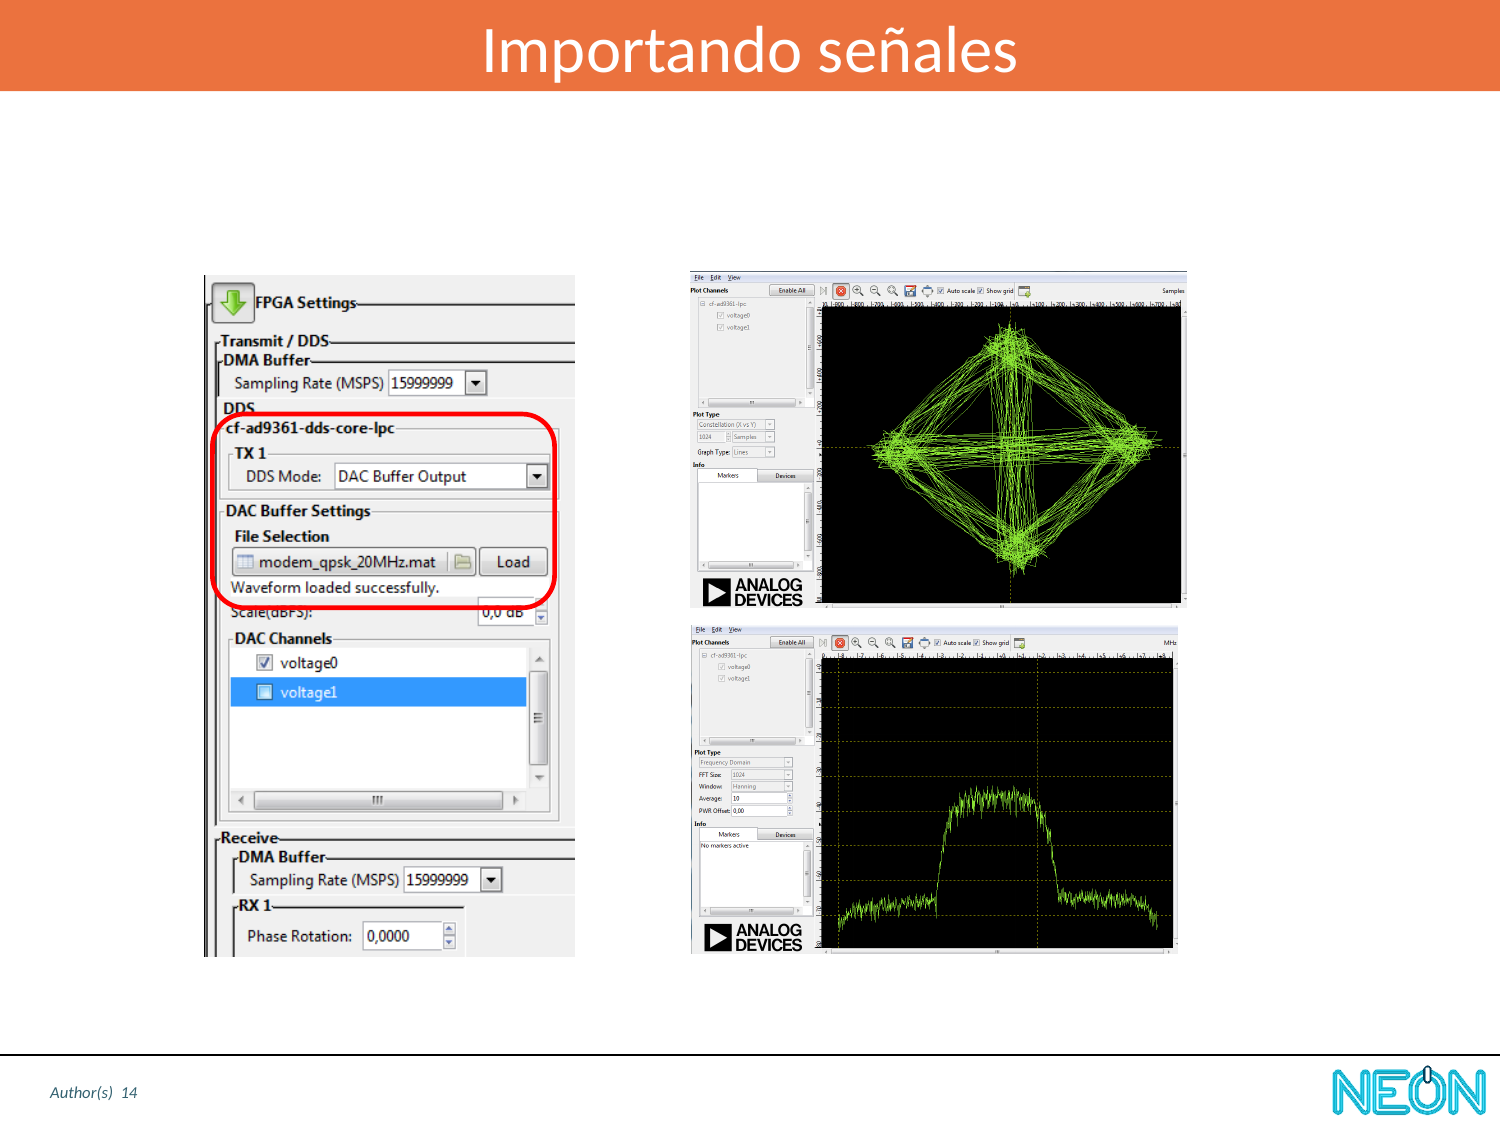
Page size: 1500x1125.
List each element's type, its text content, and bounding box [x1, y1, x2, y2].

picture [689, 271, 1187, 609]
picture [204, 274, 575, 957]
title Importando señales [0, 0, 1500, 92]
picture [1318, 1059, 1500, 1125]
picture [691, 624, 1178, 955]
